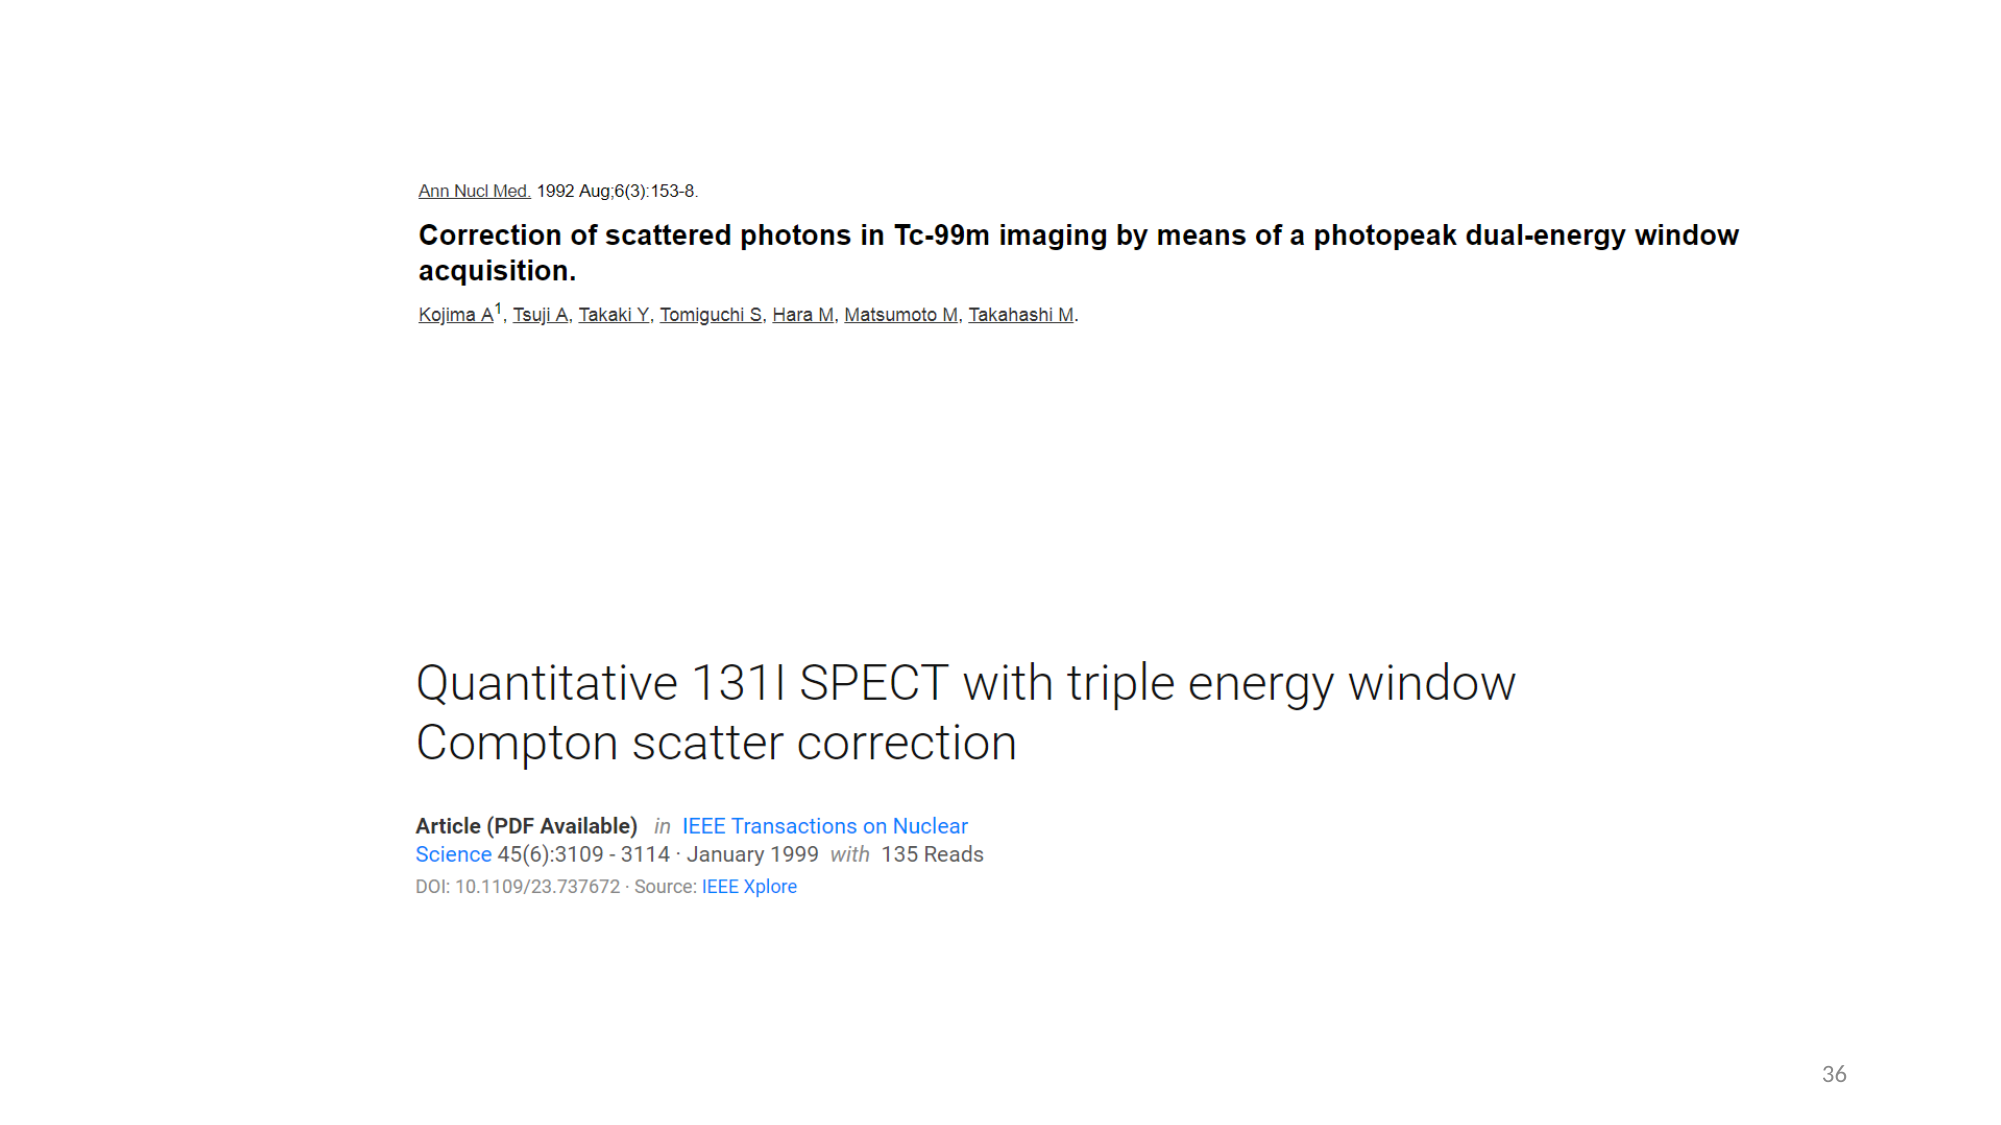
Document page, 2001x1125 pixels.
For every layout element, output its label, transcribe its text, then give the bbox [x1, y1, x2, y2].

picture [405, 152, 1742, 342]
picture [405, 635, 1522, 915]
slide_number 36 [1412, 1042, 1863, 1103]
